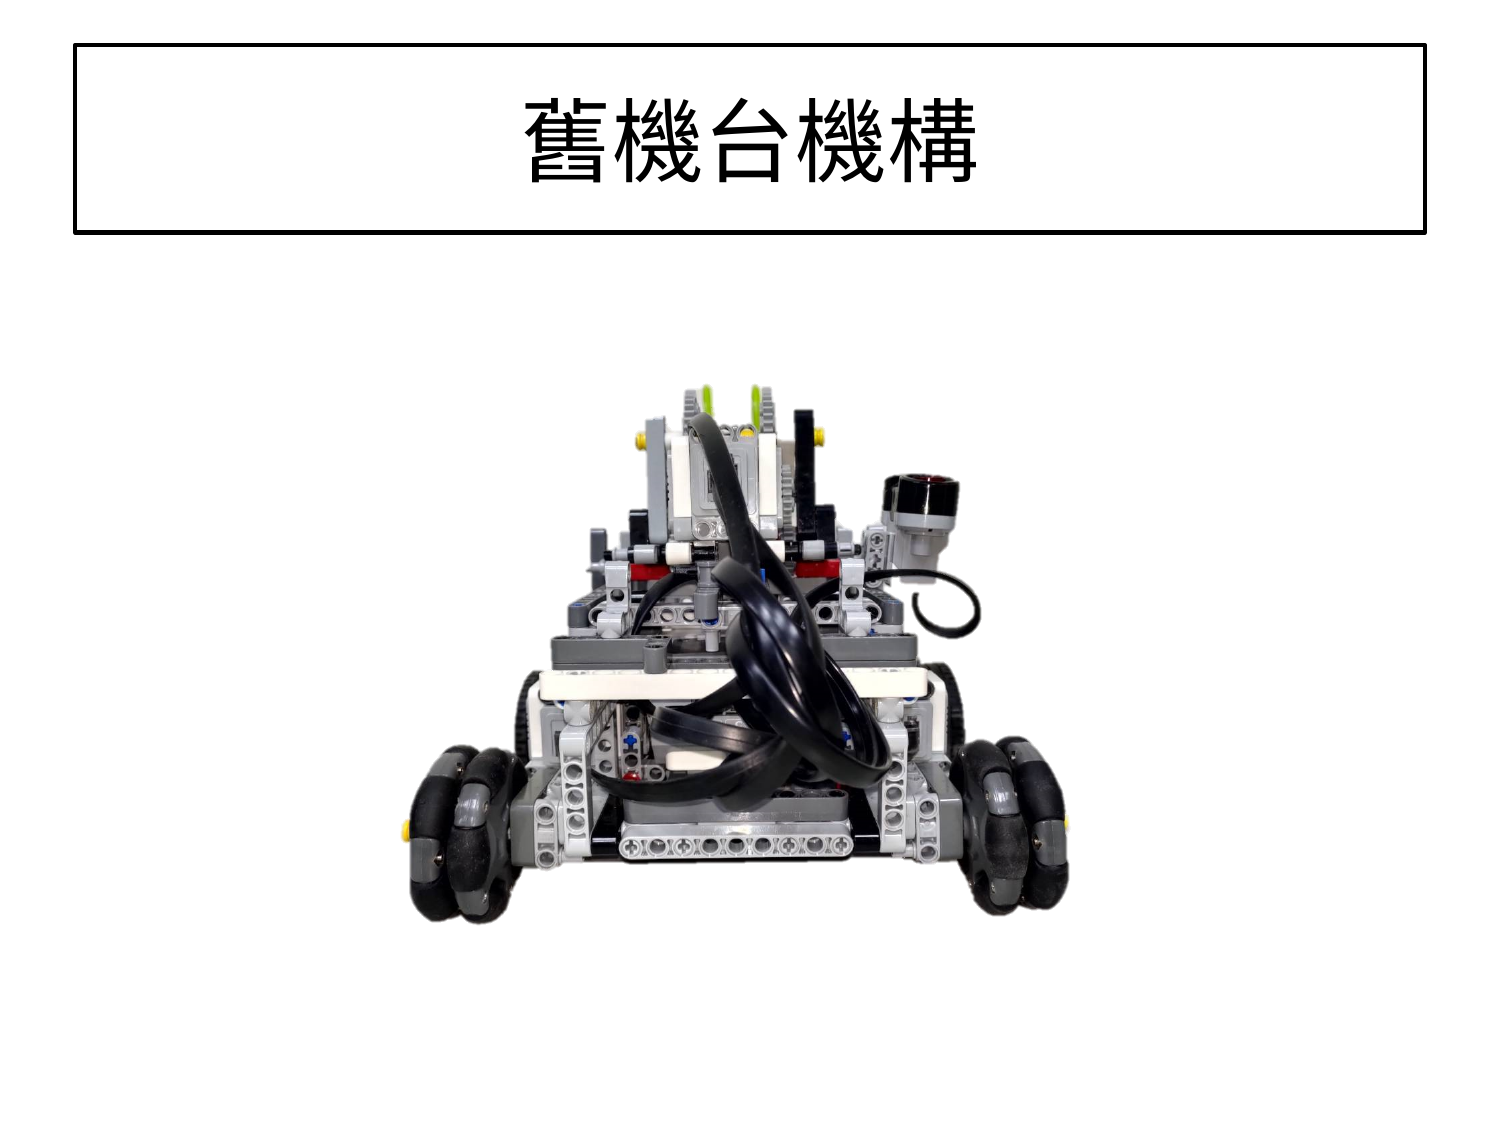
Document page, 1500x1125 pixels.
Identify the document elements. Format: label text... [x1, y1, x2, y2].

title 舊機台機構 [73, 43, 1427, 235]
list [254, 262, 1246, 1006]
